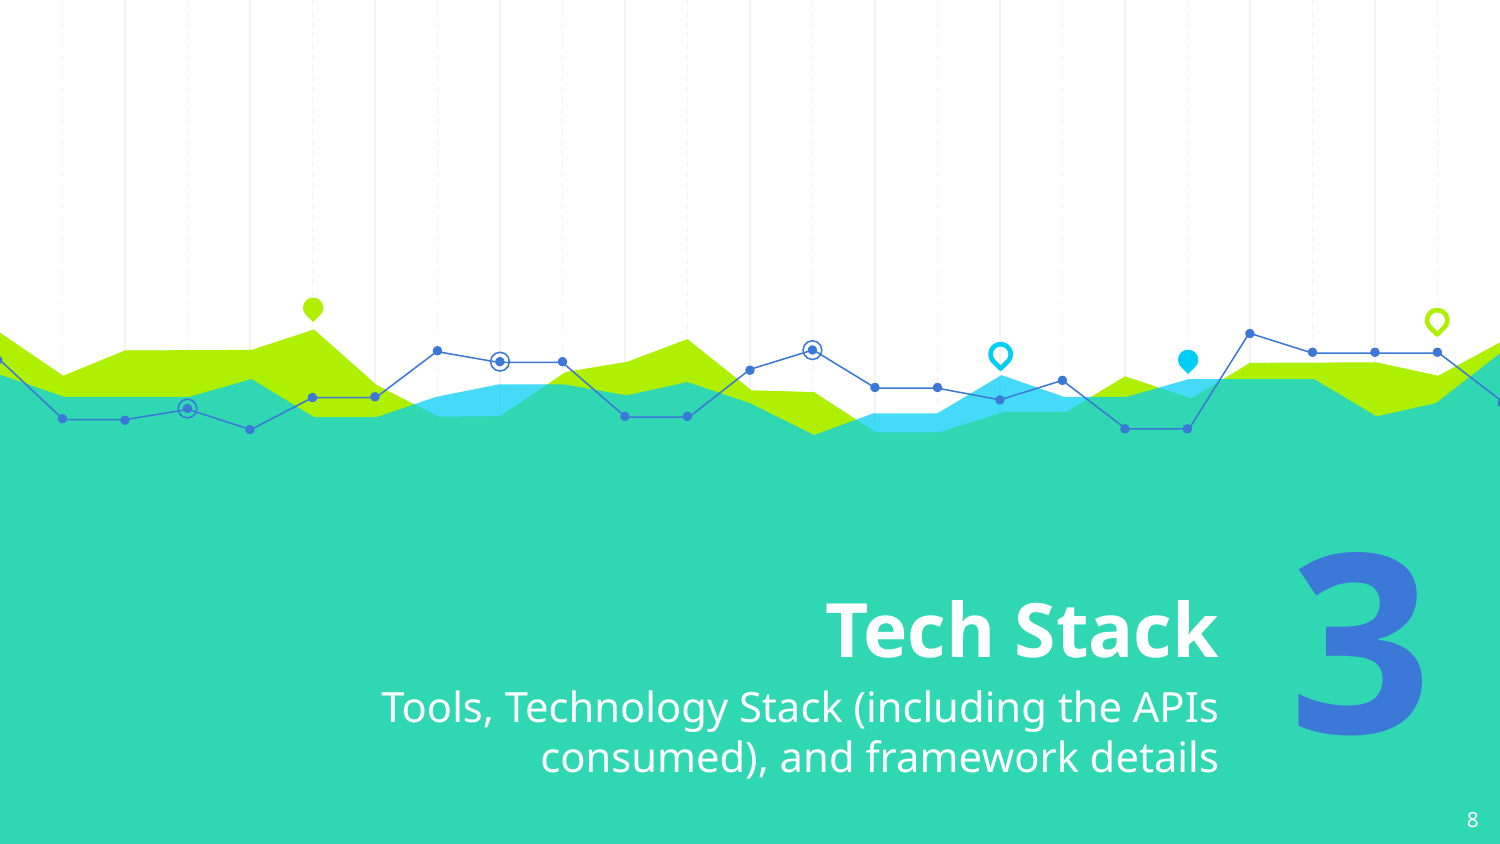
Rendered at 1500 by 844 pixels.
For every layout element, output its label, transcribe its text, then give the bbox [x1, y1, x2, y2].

text_box 3 [1216, 600, 1500, 799]
slide_number 8 [1403, 791, 1494, 844]
subtitle Tools, Technology Stack (including the APIs consumed), and framework details [337, 665, 1216, 795]
title Tech Stack [378, 497, 1235, 665]
